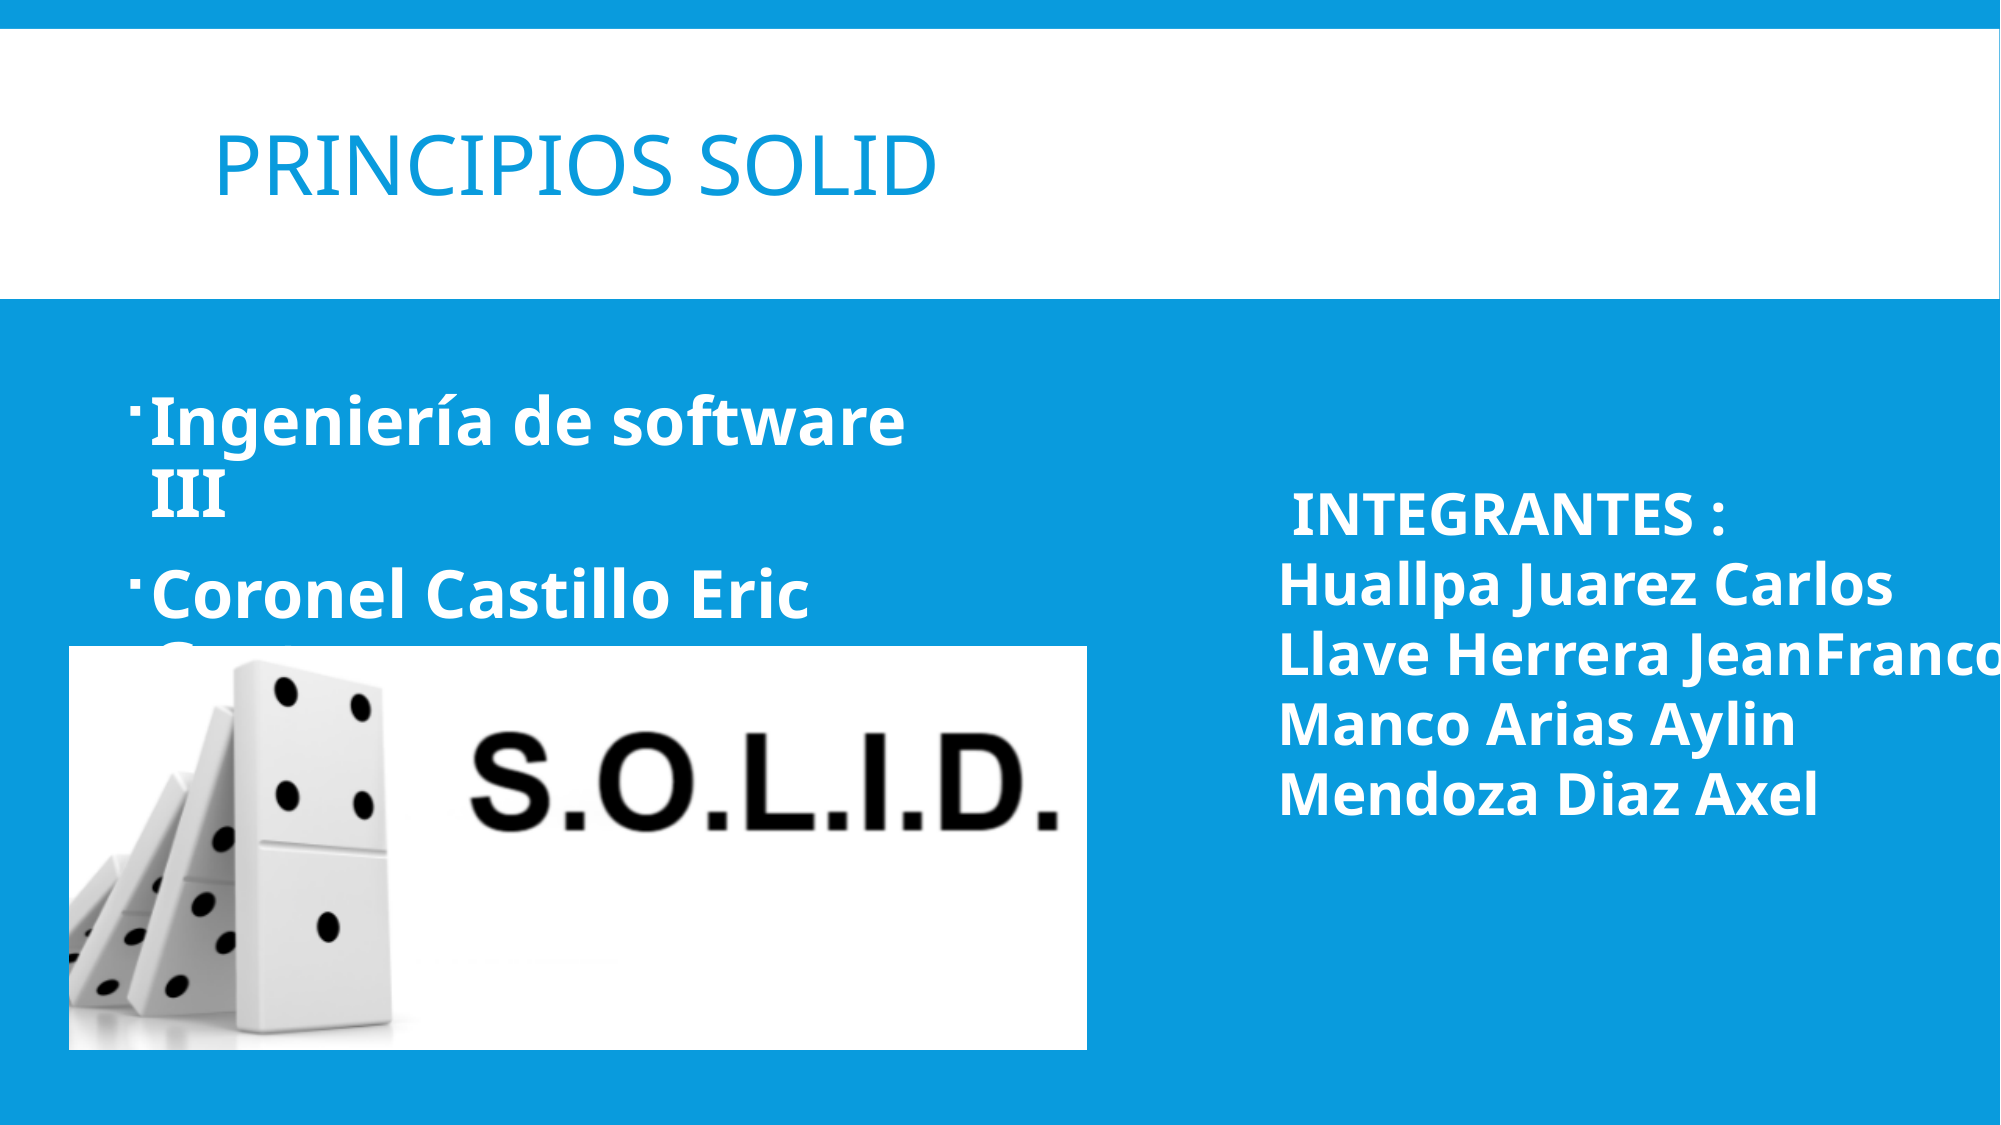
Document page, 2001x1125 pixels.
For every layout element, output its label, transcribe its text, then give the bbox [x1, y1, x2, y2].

picture [761, 568, 771, 576]
picture [470, 581, 502, 618]
picture [542, 574, 566, 618]
picture [266, 582, 300, 618]
picture [393, 568, 402, 617]
picture [196, 582, 230, 618]
picture [634, 582, 668, 618]
picture [239, 582, 261, 617]
picture [574, 568, 584, 576]
picture [780, 582, 807, 618]
picture [762, 582, 771, 617]
picture [511, 582, 537, 618]
picture [70, 642, 1086, 1049]
title Principios solid [197, 46, 1803, 295]
picture [595, 568, 604, 617]
picture [309, 582, 341, 617]
picture [428, 570, 463, 618]
picture [154, 570, 189, 618]
picture [732, 582, 754, 617]
list Ingeniería de software III Coronel Castillo Eric Gustavo [105, 380, 1000, 561]
picture [615, 568, 624, 617]
picture [575, 582, 584, 617]
picture [695, 571, 721, 617]
picture [351, 582, 383, 618]
text_box INTEGRANTES : Huallpa Juarez Carlos Llave Herrera JeanFranco Manco Arias Aylin Mendoza Diaz Axel [1262, 470, 2000, 880]
